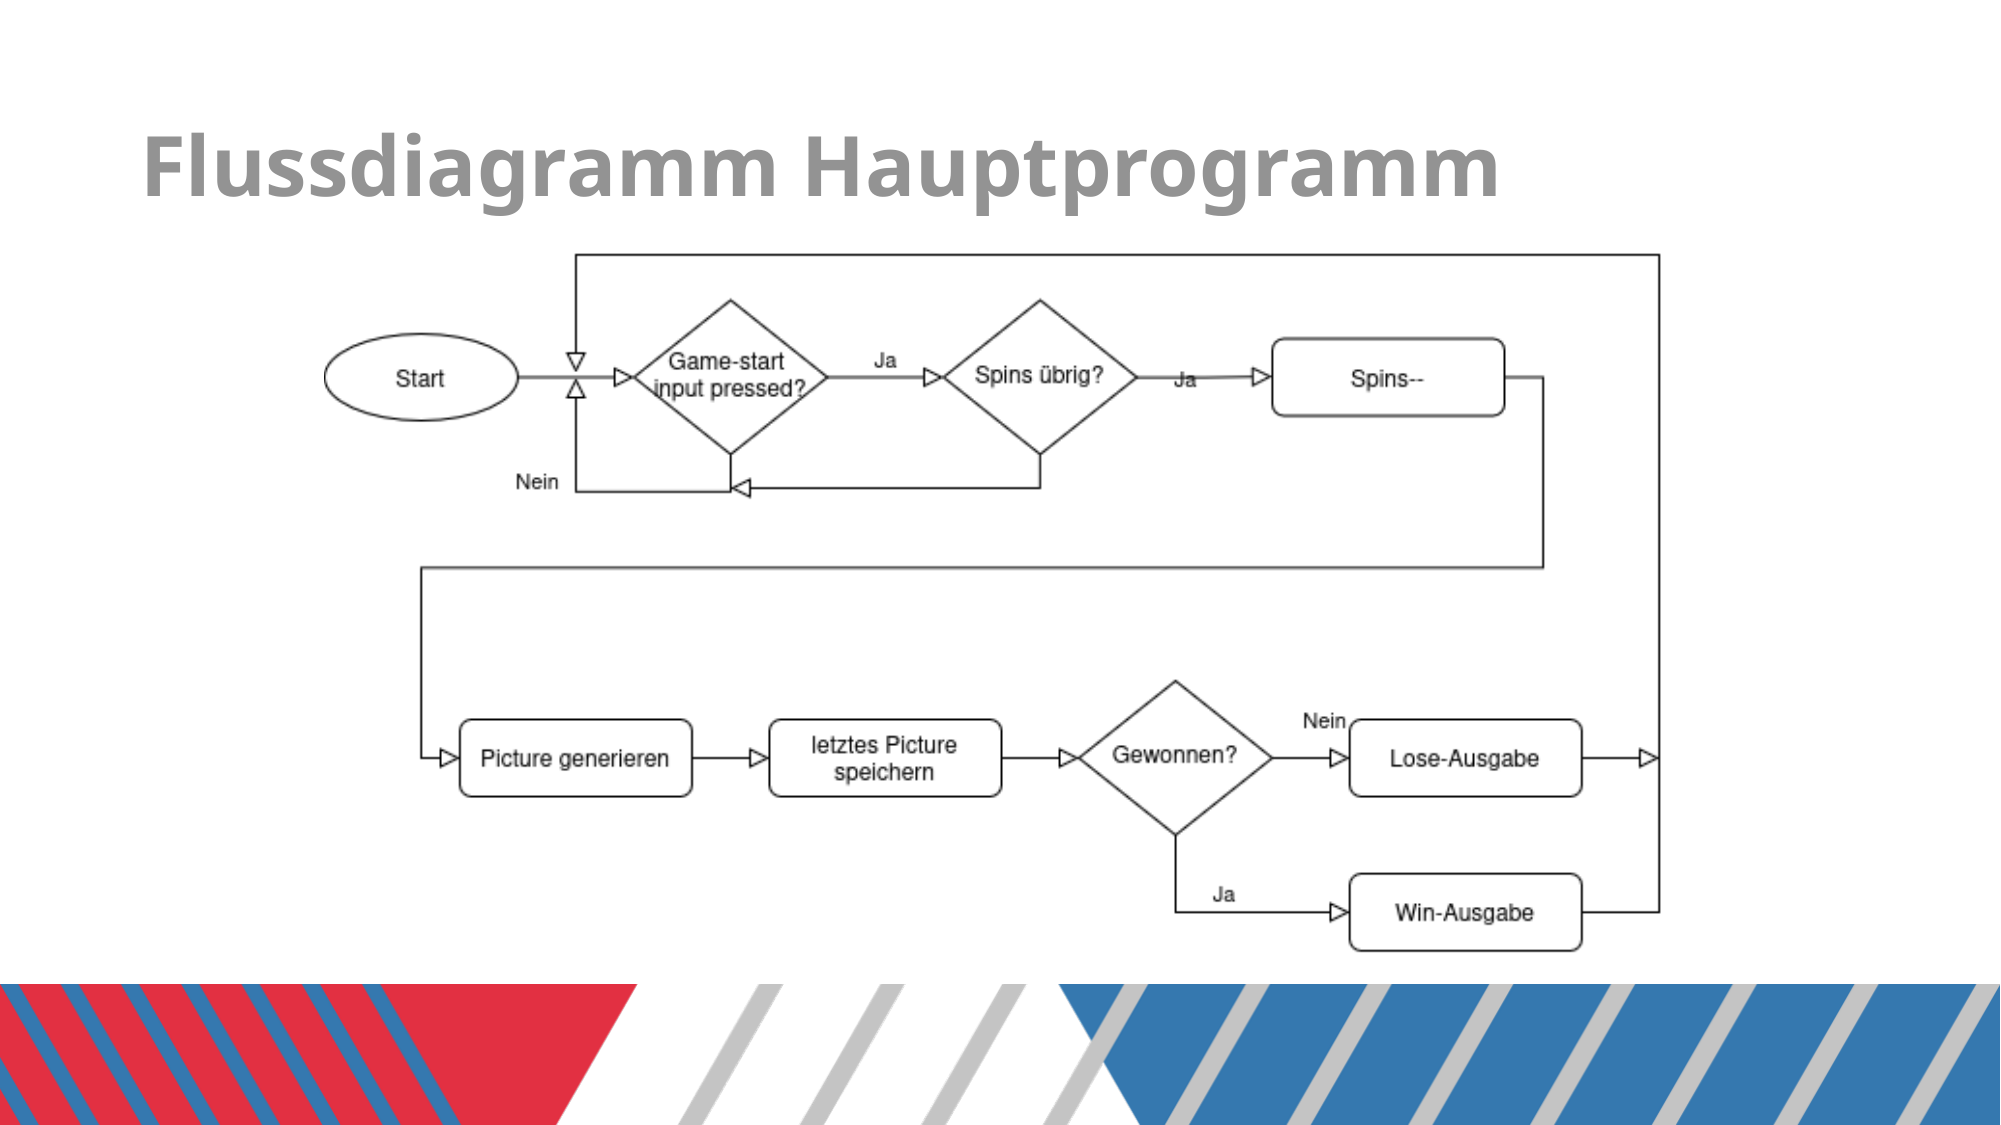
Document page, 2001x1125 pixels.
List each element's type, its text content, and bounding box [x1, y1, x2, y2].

title Flussdiagramm Hauptprogramm [125, 117, 1863, 224]
picture [0, 237, 2000, 1125]
